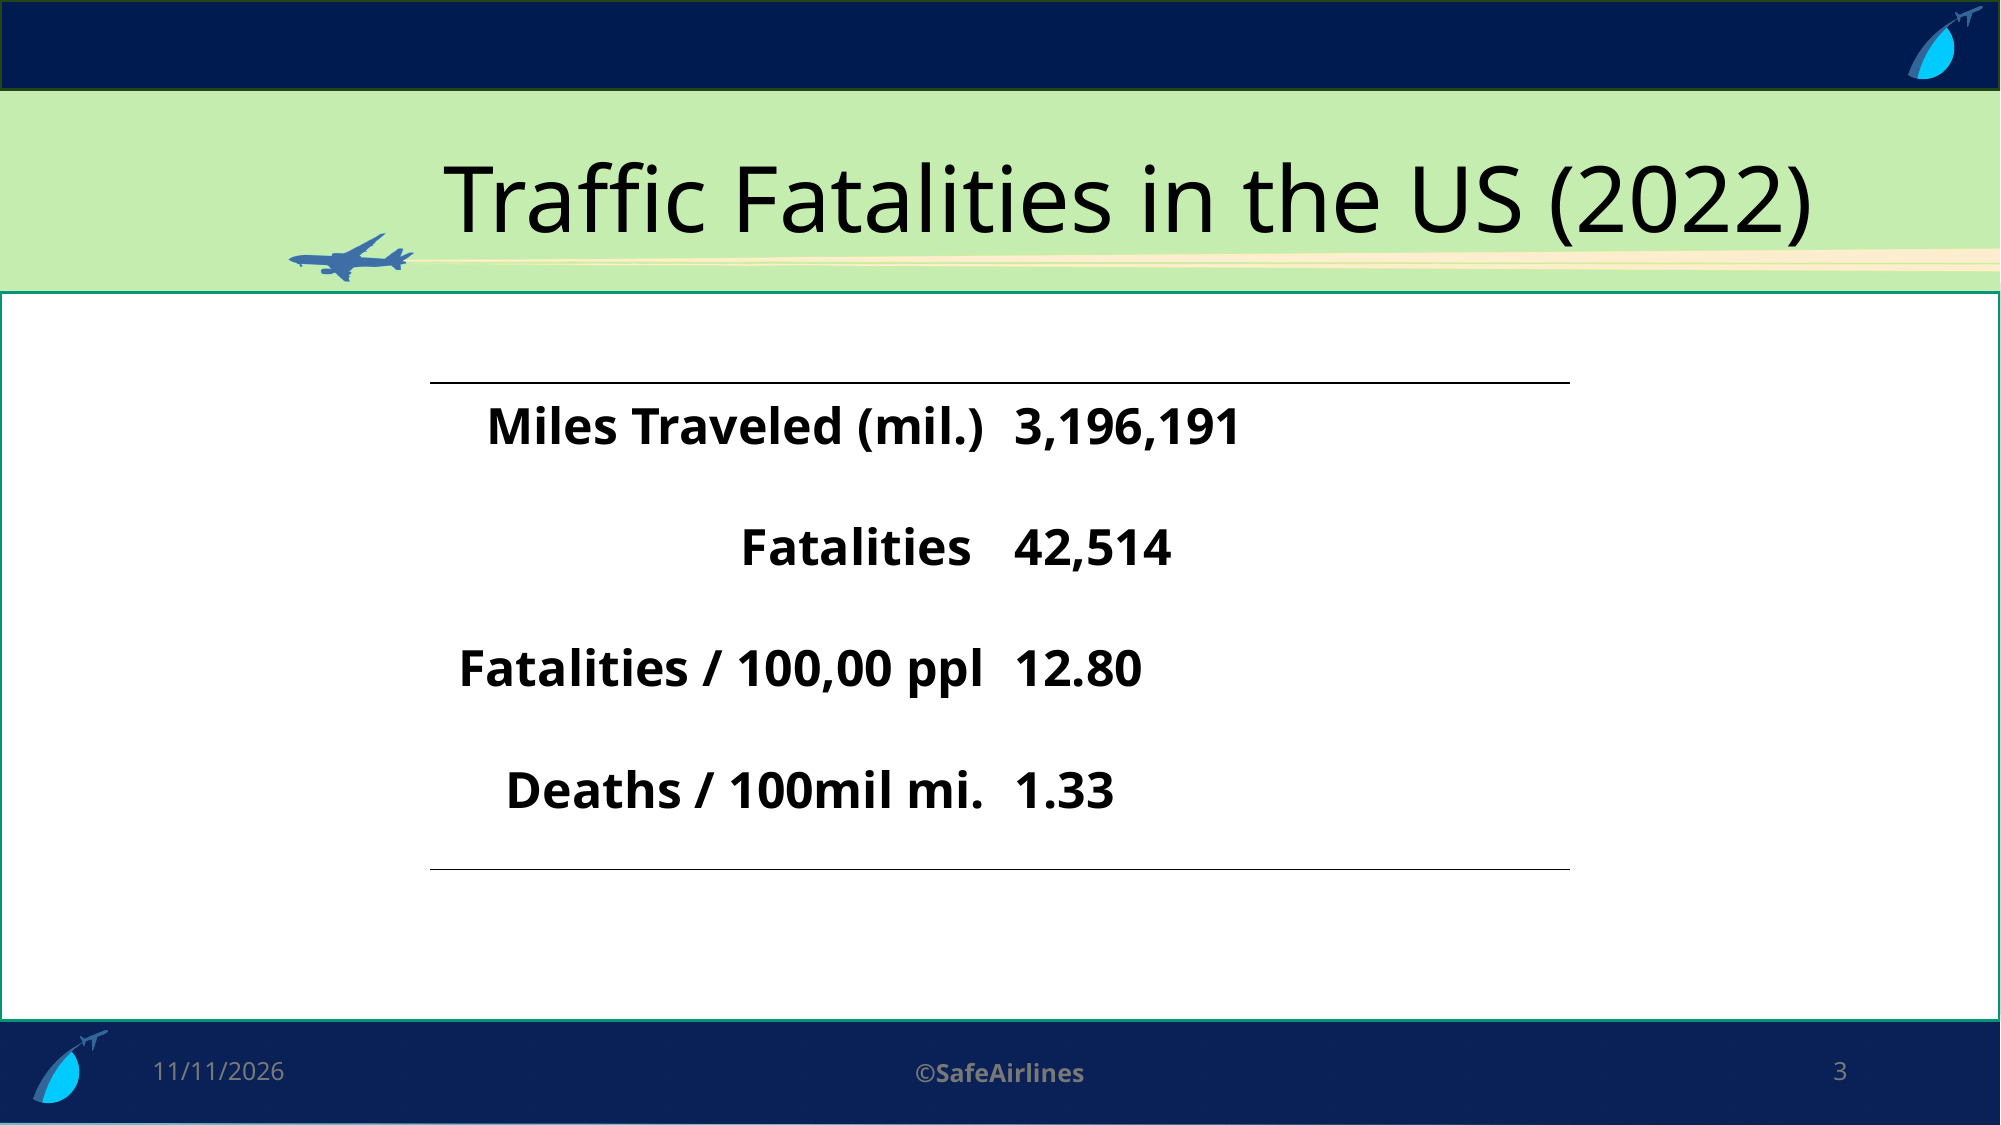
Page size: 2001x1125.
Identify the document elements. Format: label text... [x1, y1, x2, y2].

table_cell Fatalities / 100,00 ppl [430, 626, 1000, 748]
table_header 3,196,191 [1000, 384, 1570, 504]
table_cell 42,514 [1000, 504, 1570, 626]
table_cell Deaths / 100mil mi. [430, 748, 1000, 869]
footer ©SafeAirlines [662, 1042, 1338, 1103]
table_cell 1.33 [1000, 748, 1570, 869]
table_header Miles Traveled (mil.) [430, 384, 1000, 504]
title Traffic Fatalities in the US (2022) [428, 94, 2000, 312]
slide_number 3 [1412, 1042, 1863, 1103]
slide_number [137, 1042, 588, 1103]
picture [0, 1022, 2000, 1125]
picture [0, 0, 2001, 291]
table_cell Fatalities [430, 504, 1000, 626]
table_cell 12.80 [1000, 626, 1570, 748]
